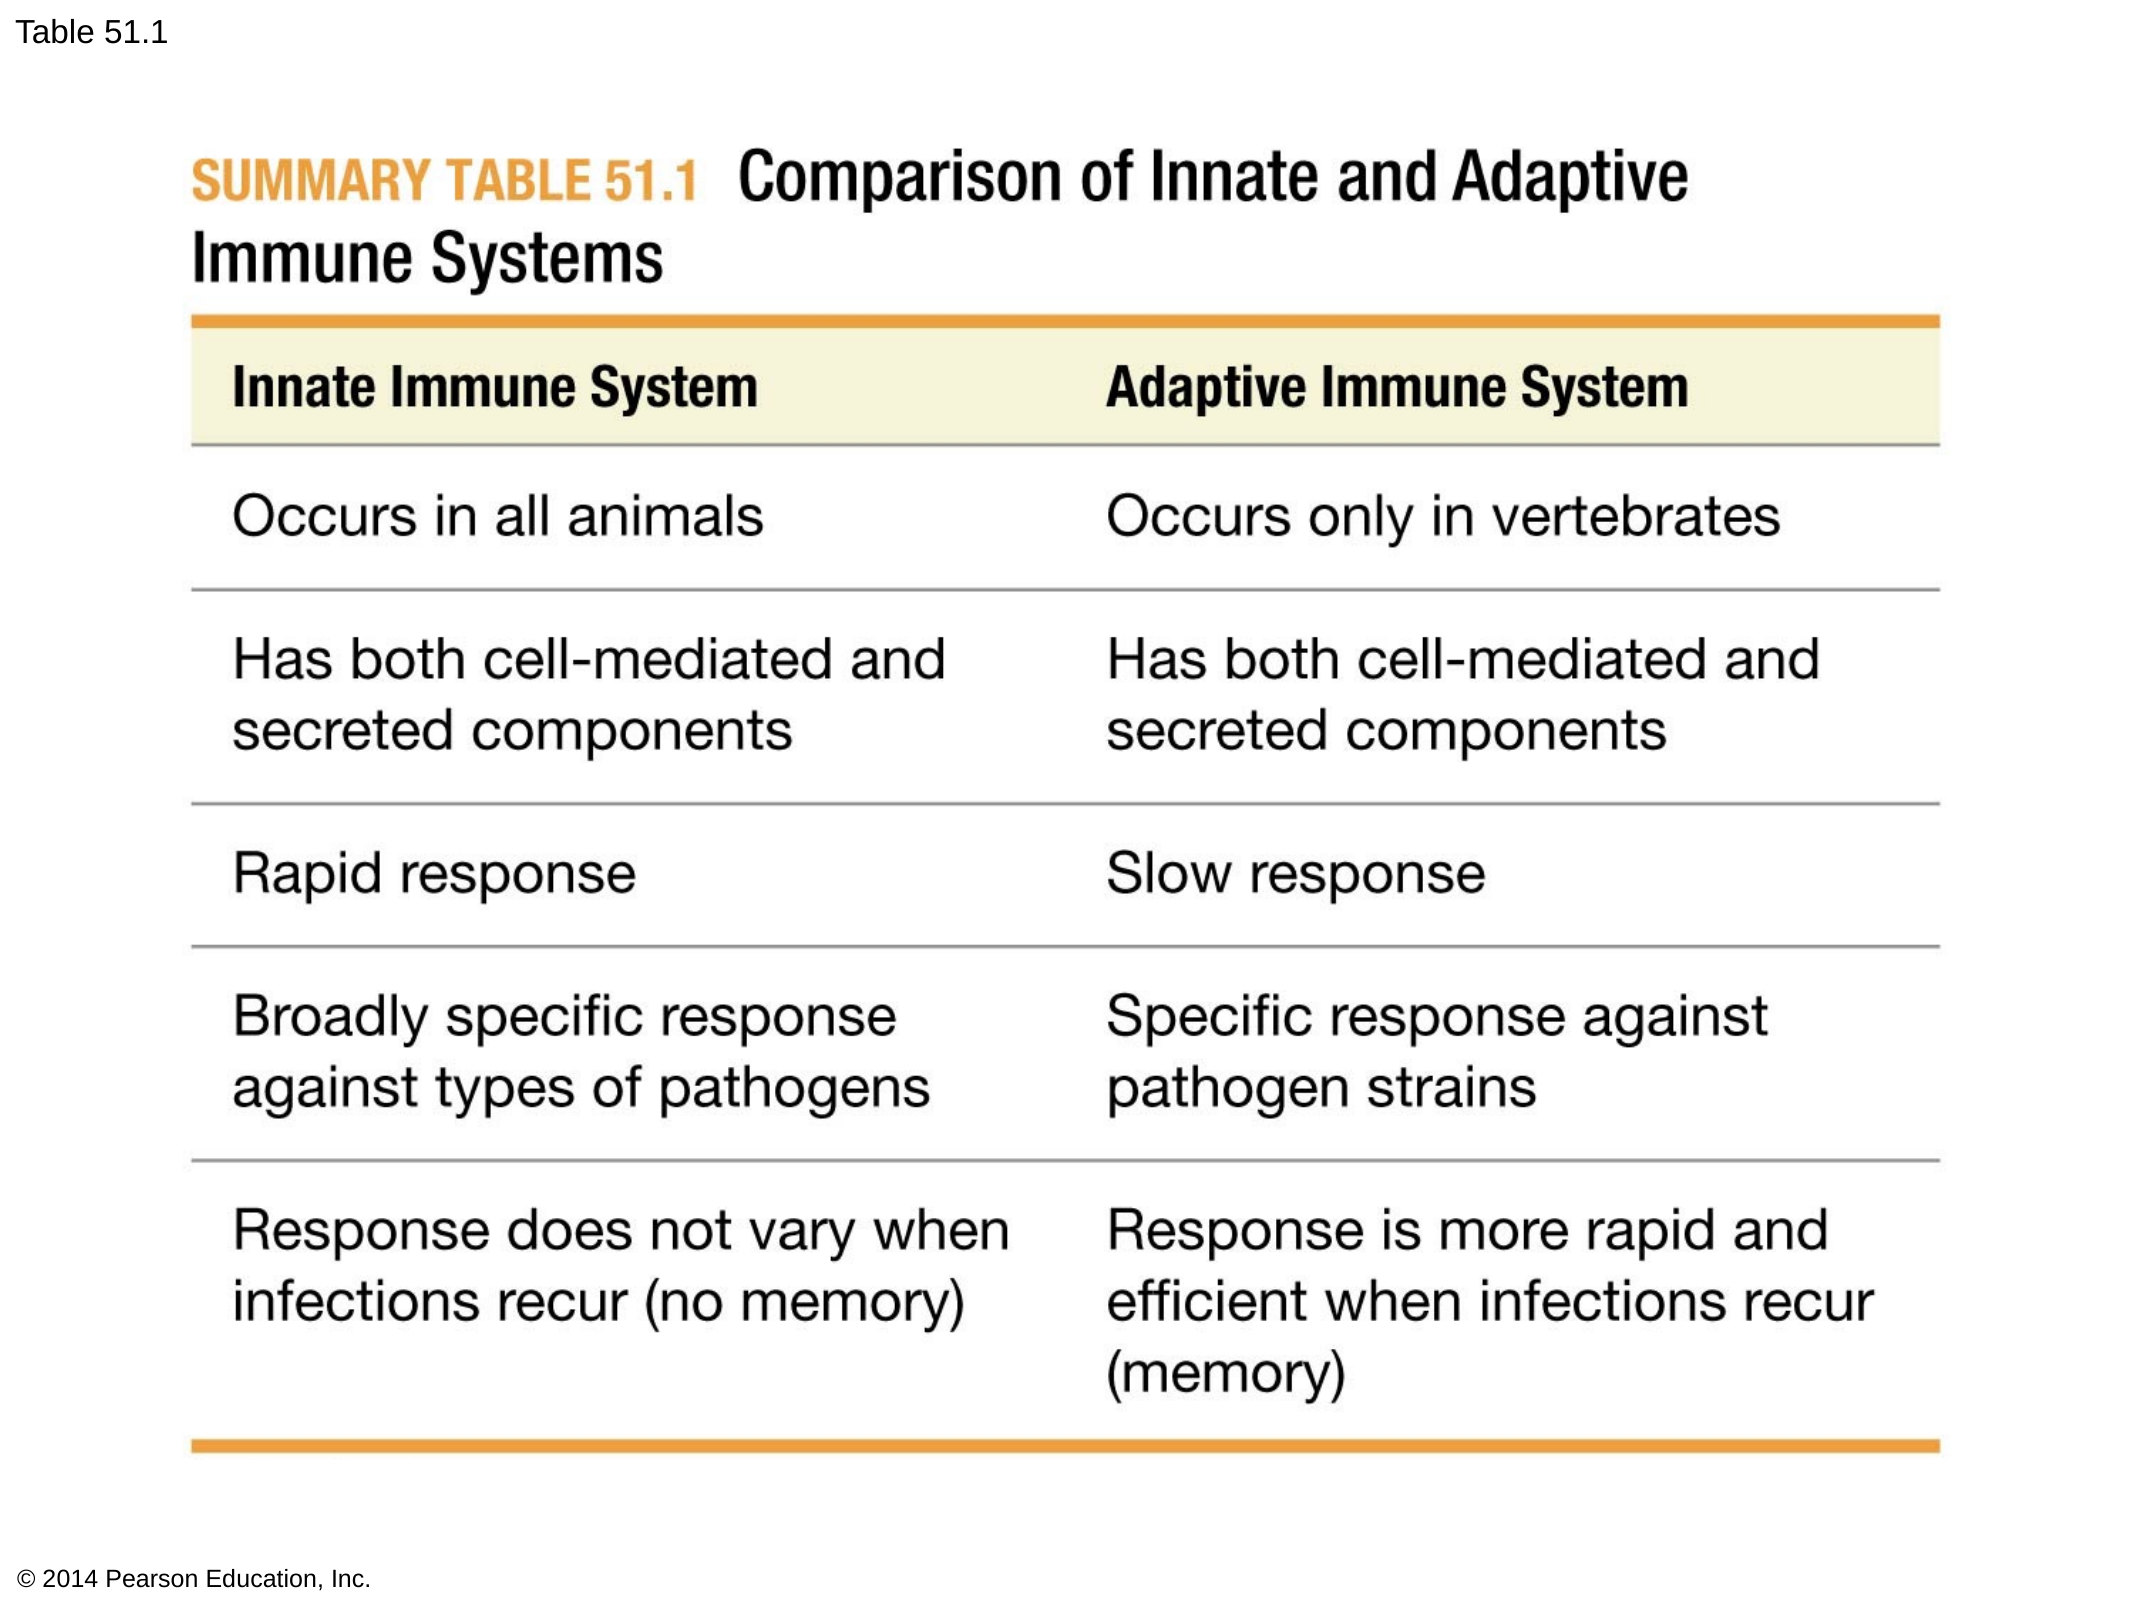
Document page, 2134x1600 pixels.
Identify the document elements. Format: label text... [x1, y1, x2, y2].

title Table 51.1 [3, 0, 951, 72]
picture [182, 136, 1951, 1461]
